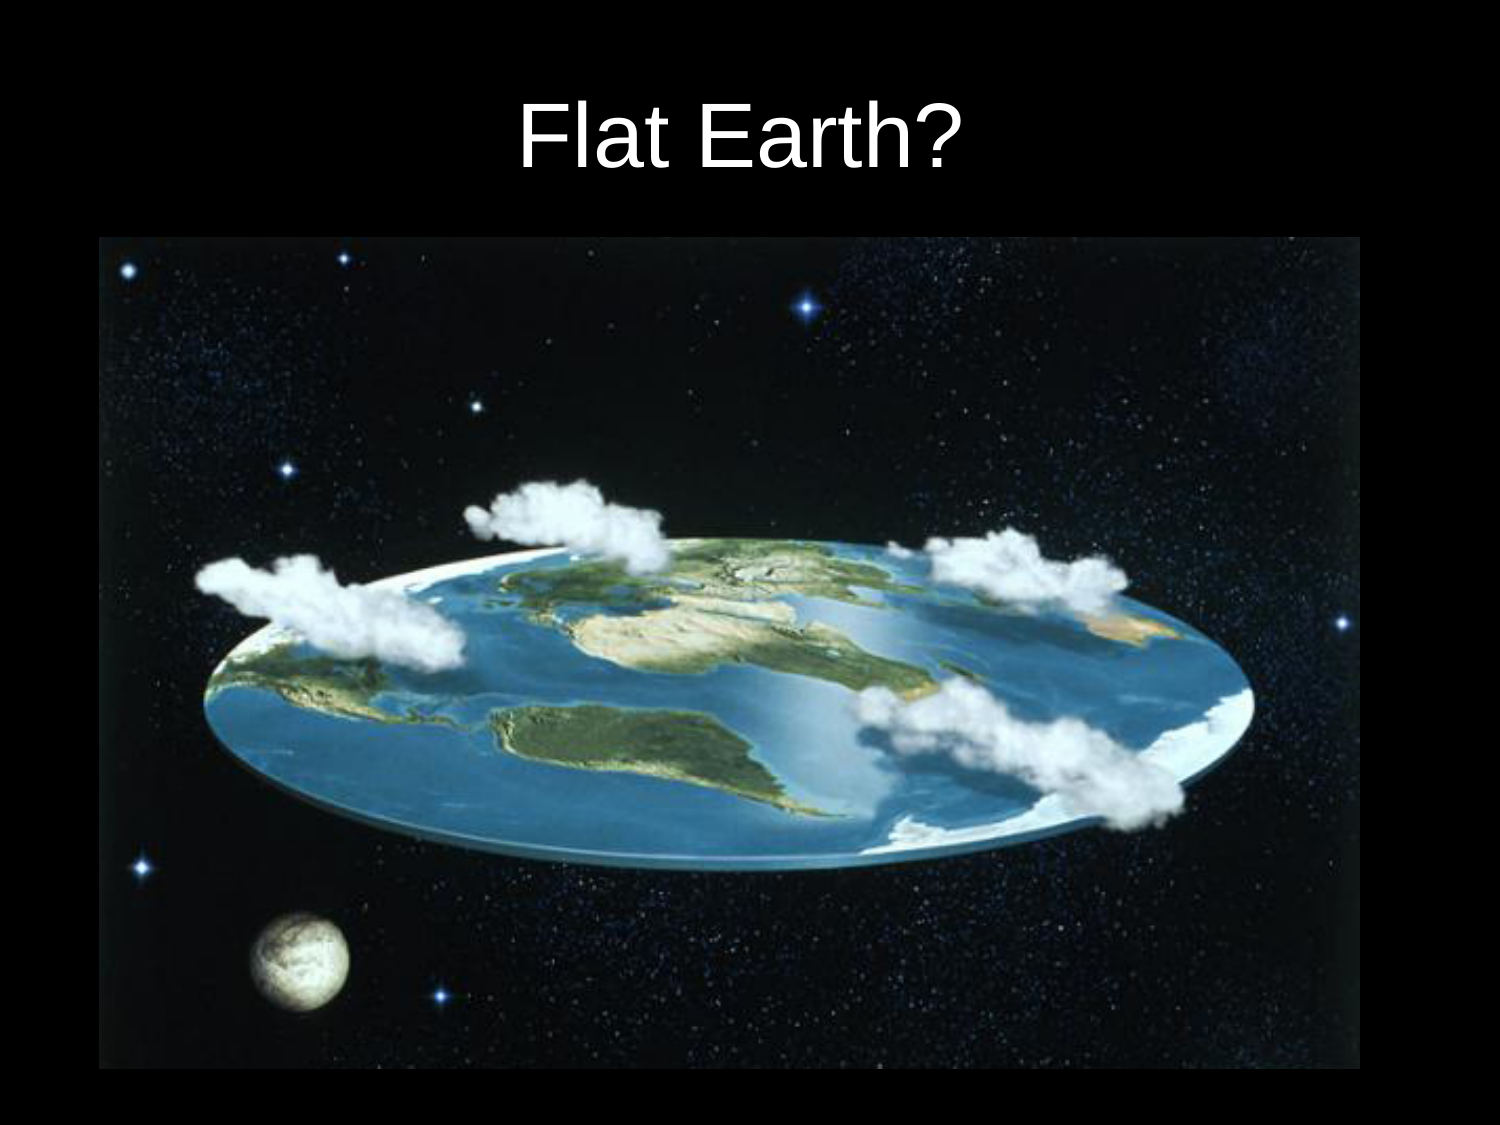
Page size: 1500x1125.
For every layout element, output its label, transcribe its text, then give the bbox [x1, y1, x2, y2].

title Flat Earth? [103, 37, 1379, 225]
picture [99, 237, 1360, 1069]
